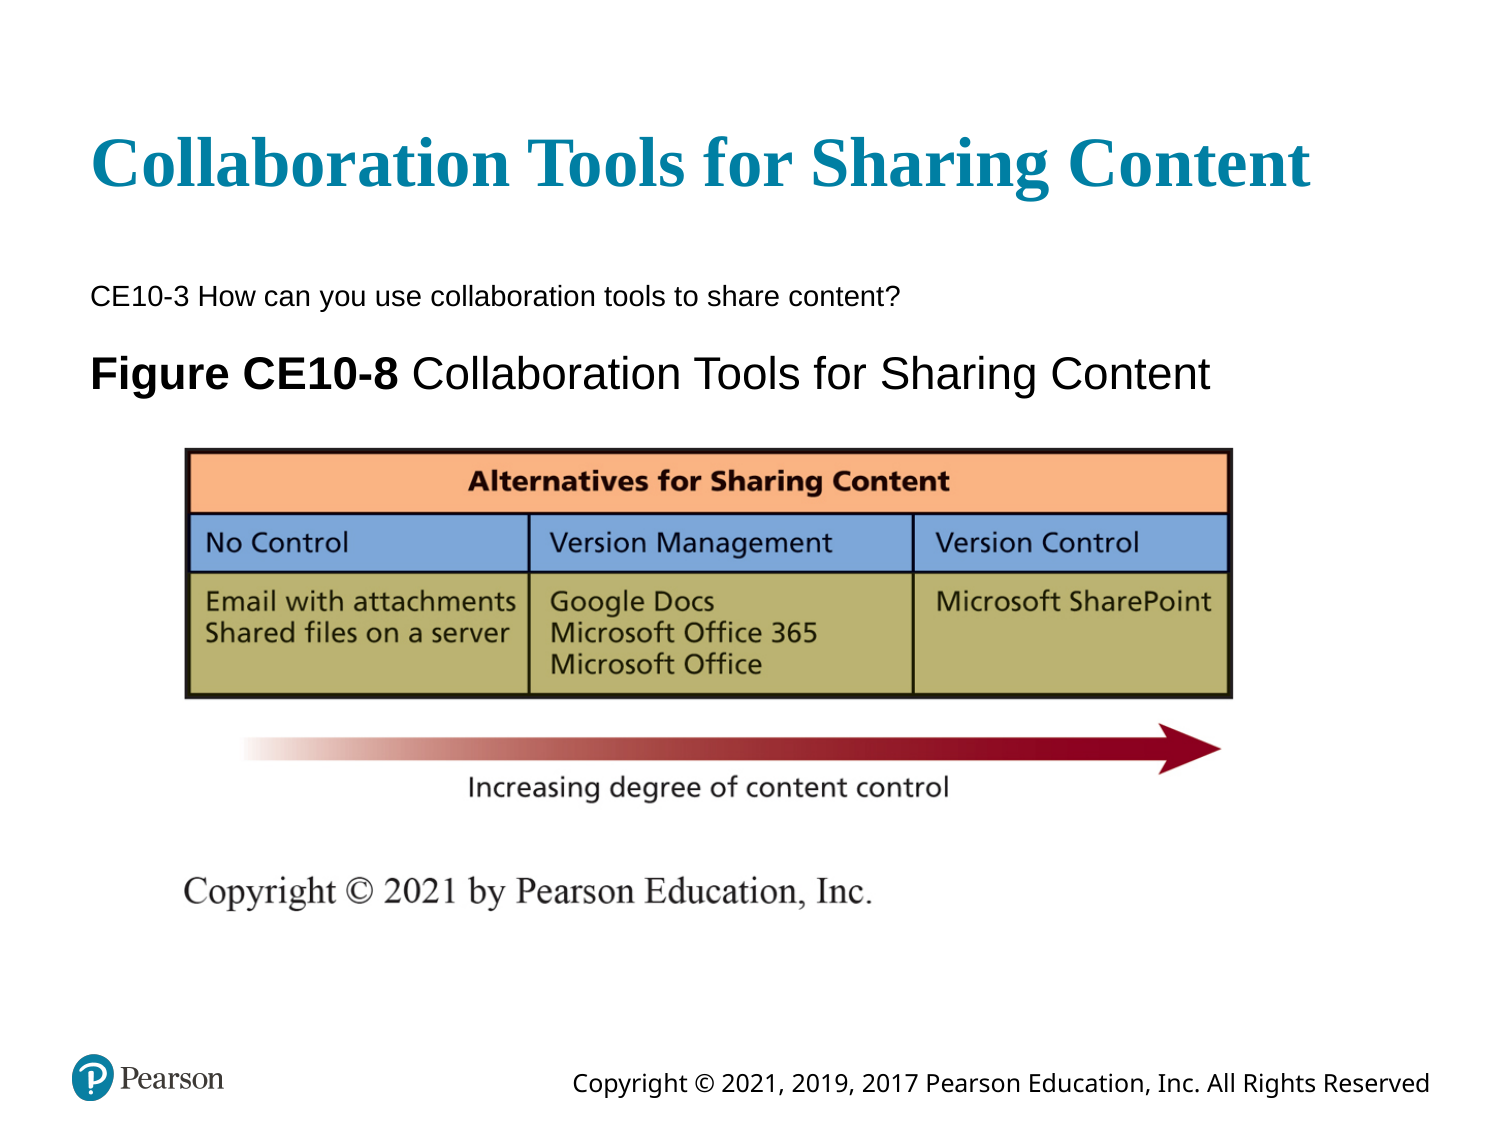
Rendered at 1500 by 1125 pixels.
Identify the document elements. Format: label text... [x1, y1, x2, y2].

picture [72, 1054, 88, 1070]
list CE 10-3 How can you use collaboration tools to share content? Figure C E 10-8 Collaboration Tools for Sharing Content [75, 262, 1425, 399]
picture [72, 1087, 83, 1101]
picture [98, 1054, 224, 1101]
picture [80, 1063, 106, 1088]
picture [181, 445, 1236, 913]
title Collaboration Tools for Sharing Content [75, 35, 1425, 216]
